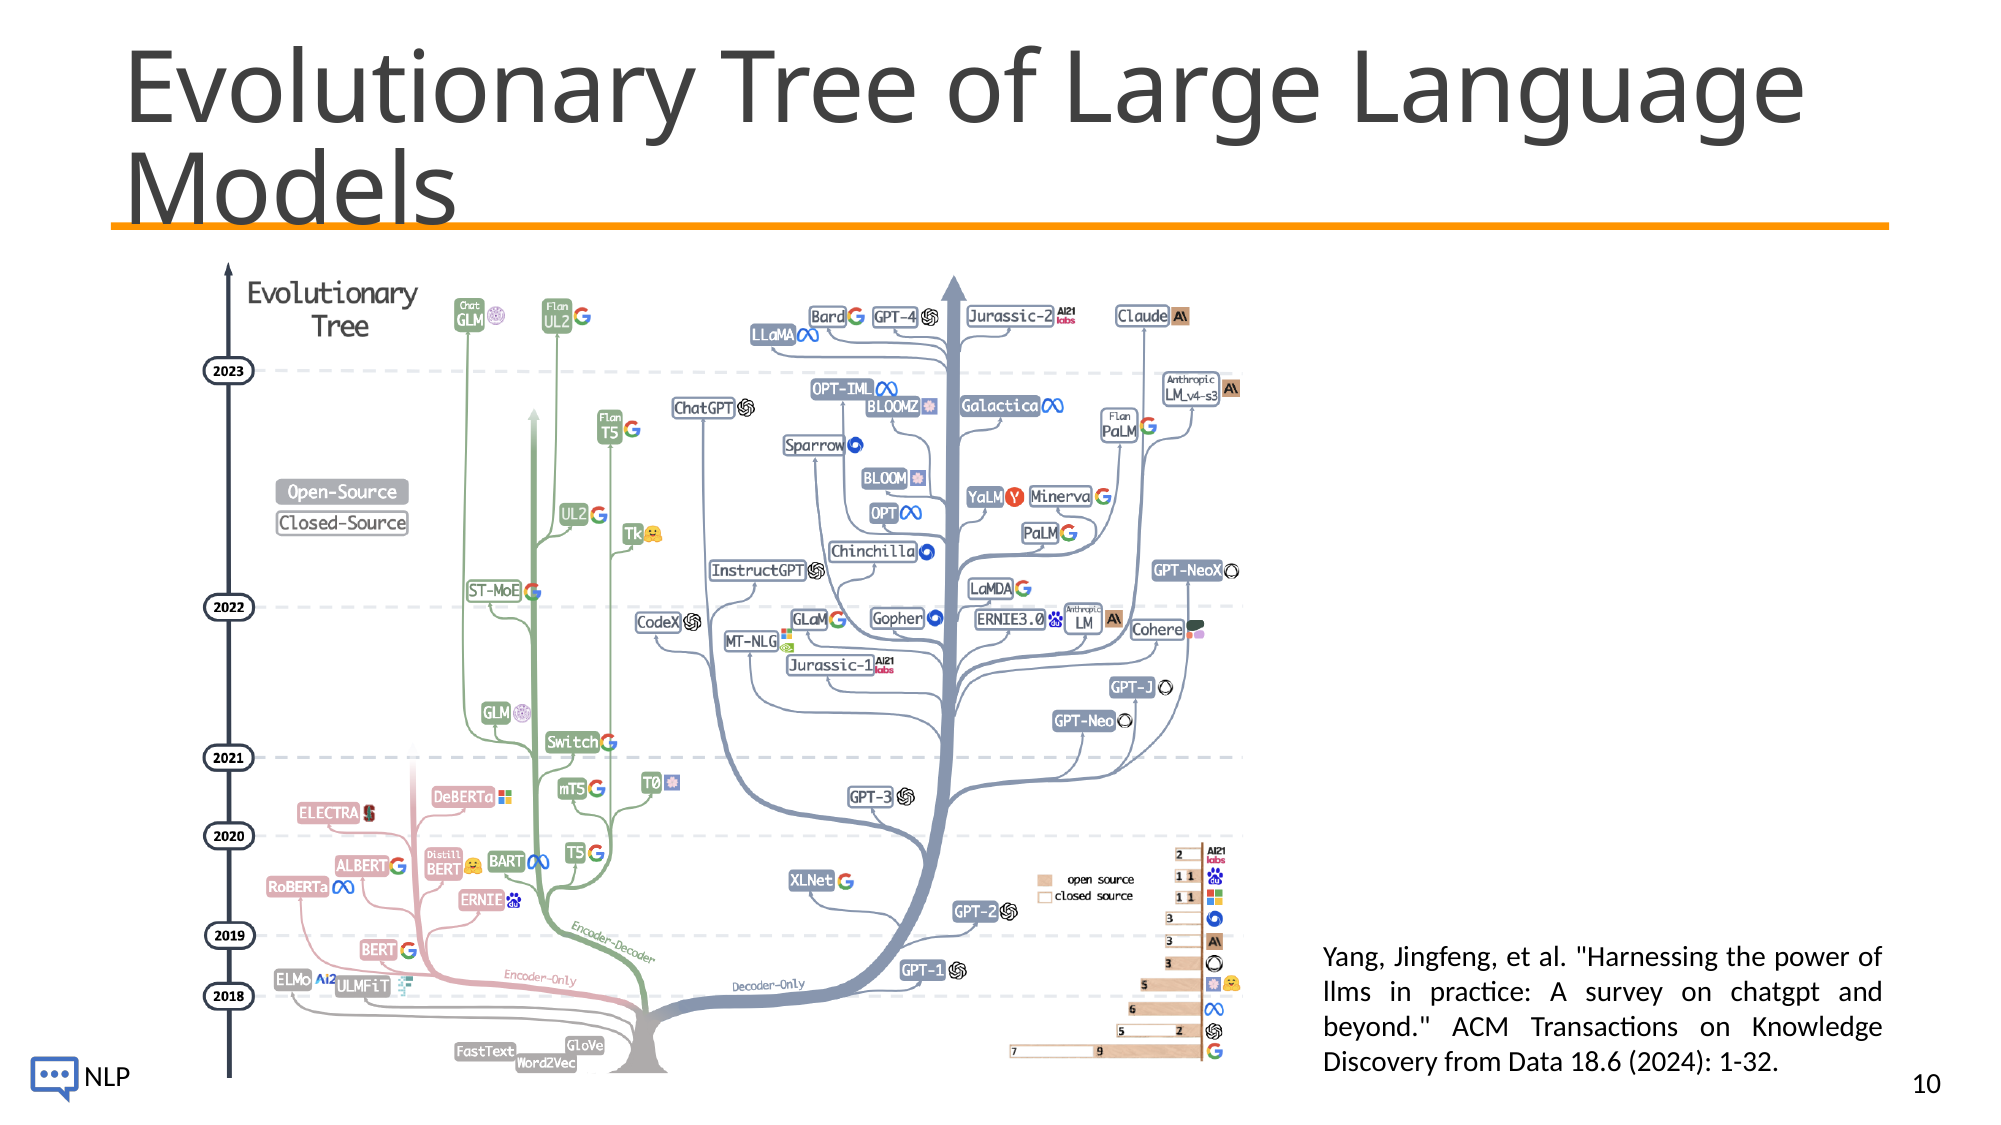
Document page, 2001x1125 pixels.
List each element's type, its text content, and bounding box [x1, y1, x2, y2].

picture [23, 1047, 86, 1110]
title Evolutionary Tree of Large Language Models [107, 58, 1899, 228]
text_box Yang, Jingfeng, et al. "Harnessing the power of llms in practice: A survey on chatgpt and beyond." ACM Transactions on Knowledge Discovery from Data 18.6 (2024): 1-32. [1308, 929, 1899, 1085]
slide_number 10 [1740, 1052, 1957, 1113]
picture [189, 252, 1261, 1087]
